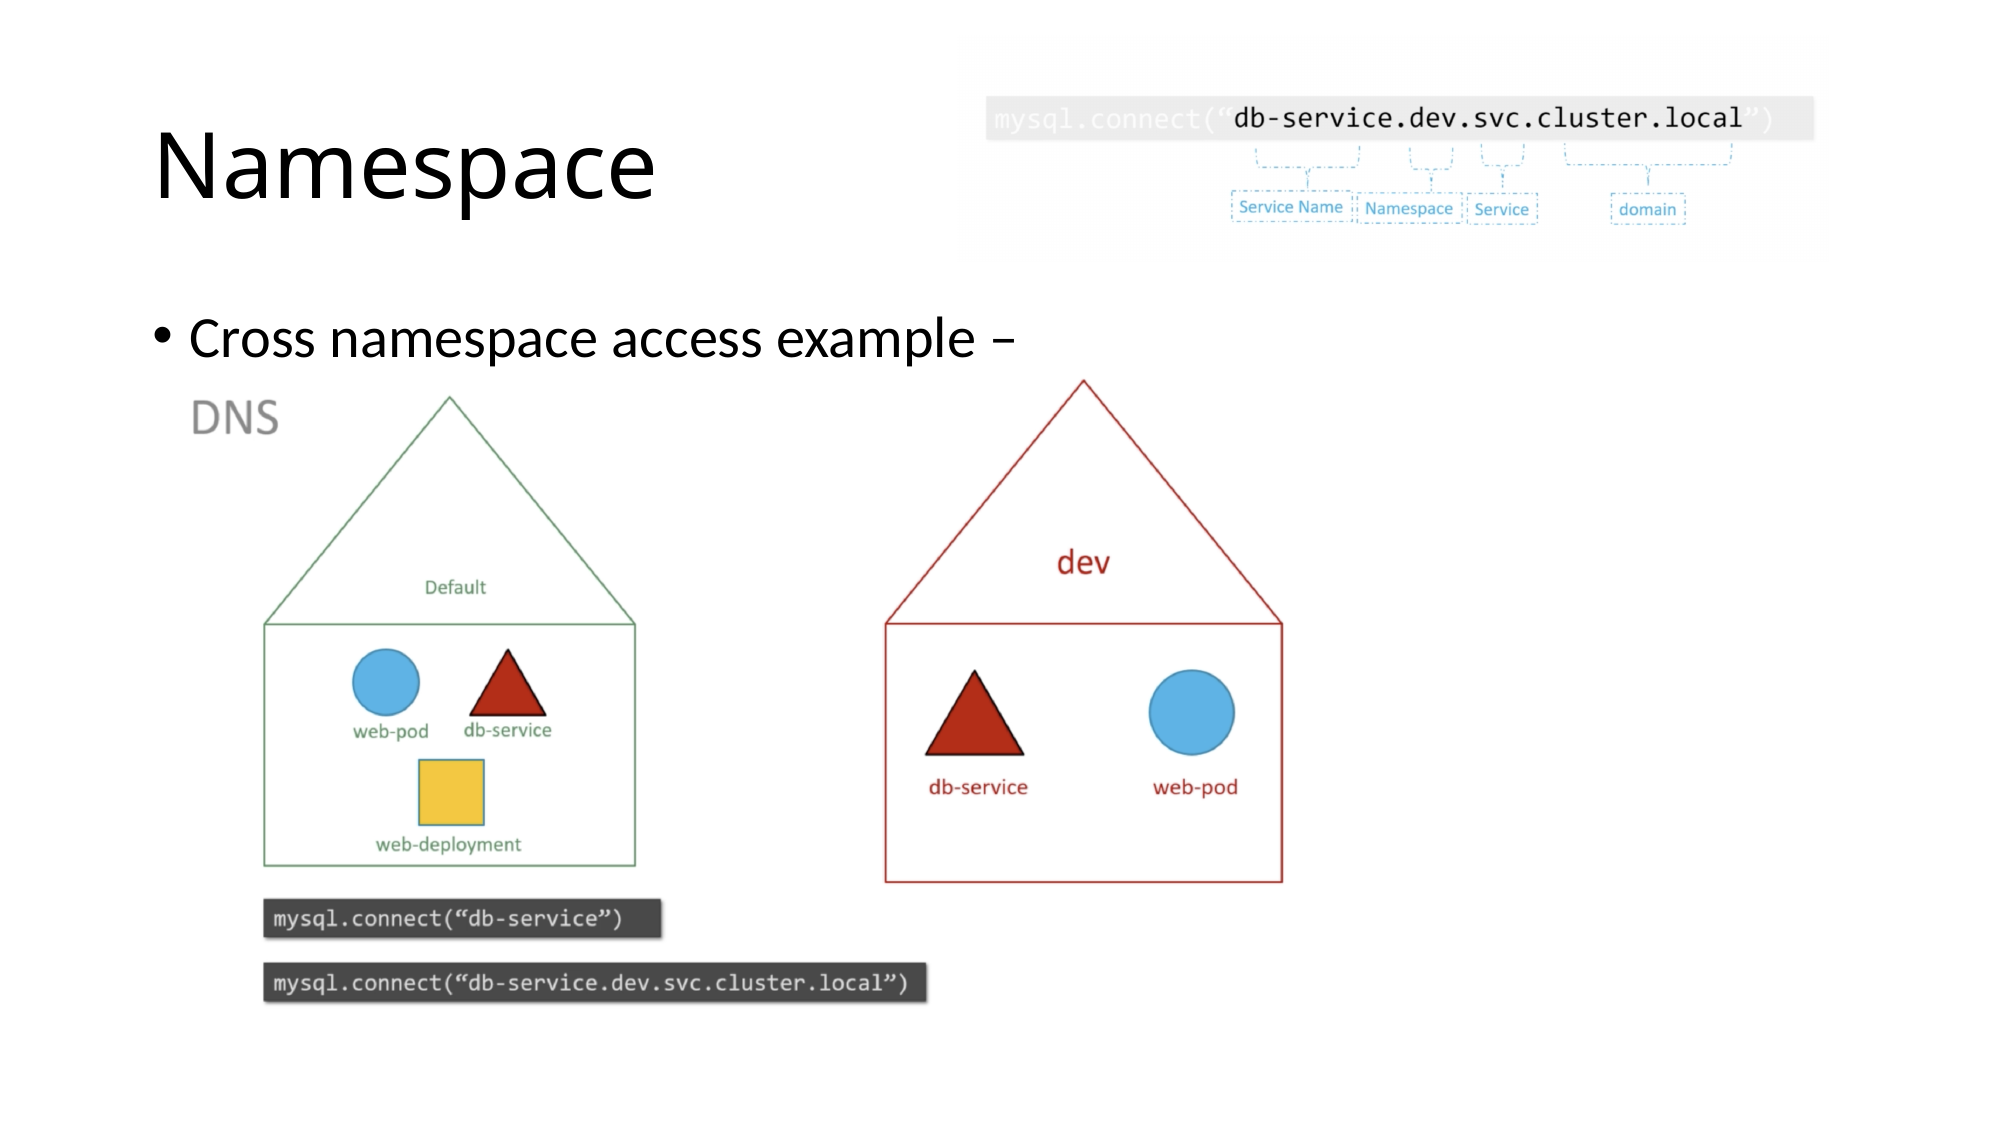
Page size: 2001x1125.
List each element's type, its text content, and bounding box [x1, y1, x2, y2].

list Cross namespace access example – [137, 299, 1863, 1014]
picture [957, 35, 1829, 262]
title Namespace [137, 59, 1863, 278]
picture [178, 375, 1343, 1014]
